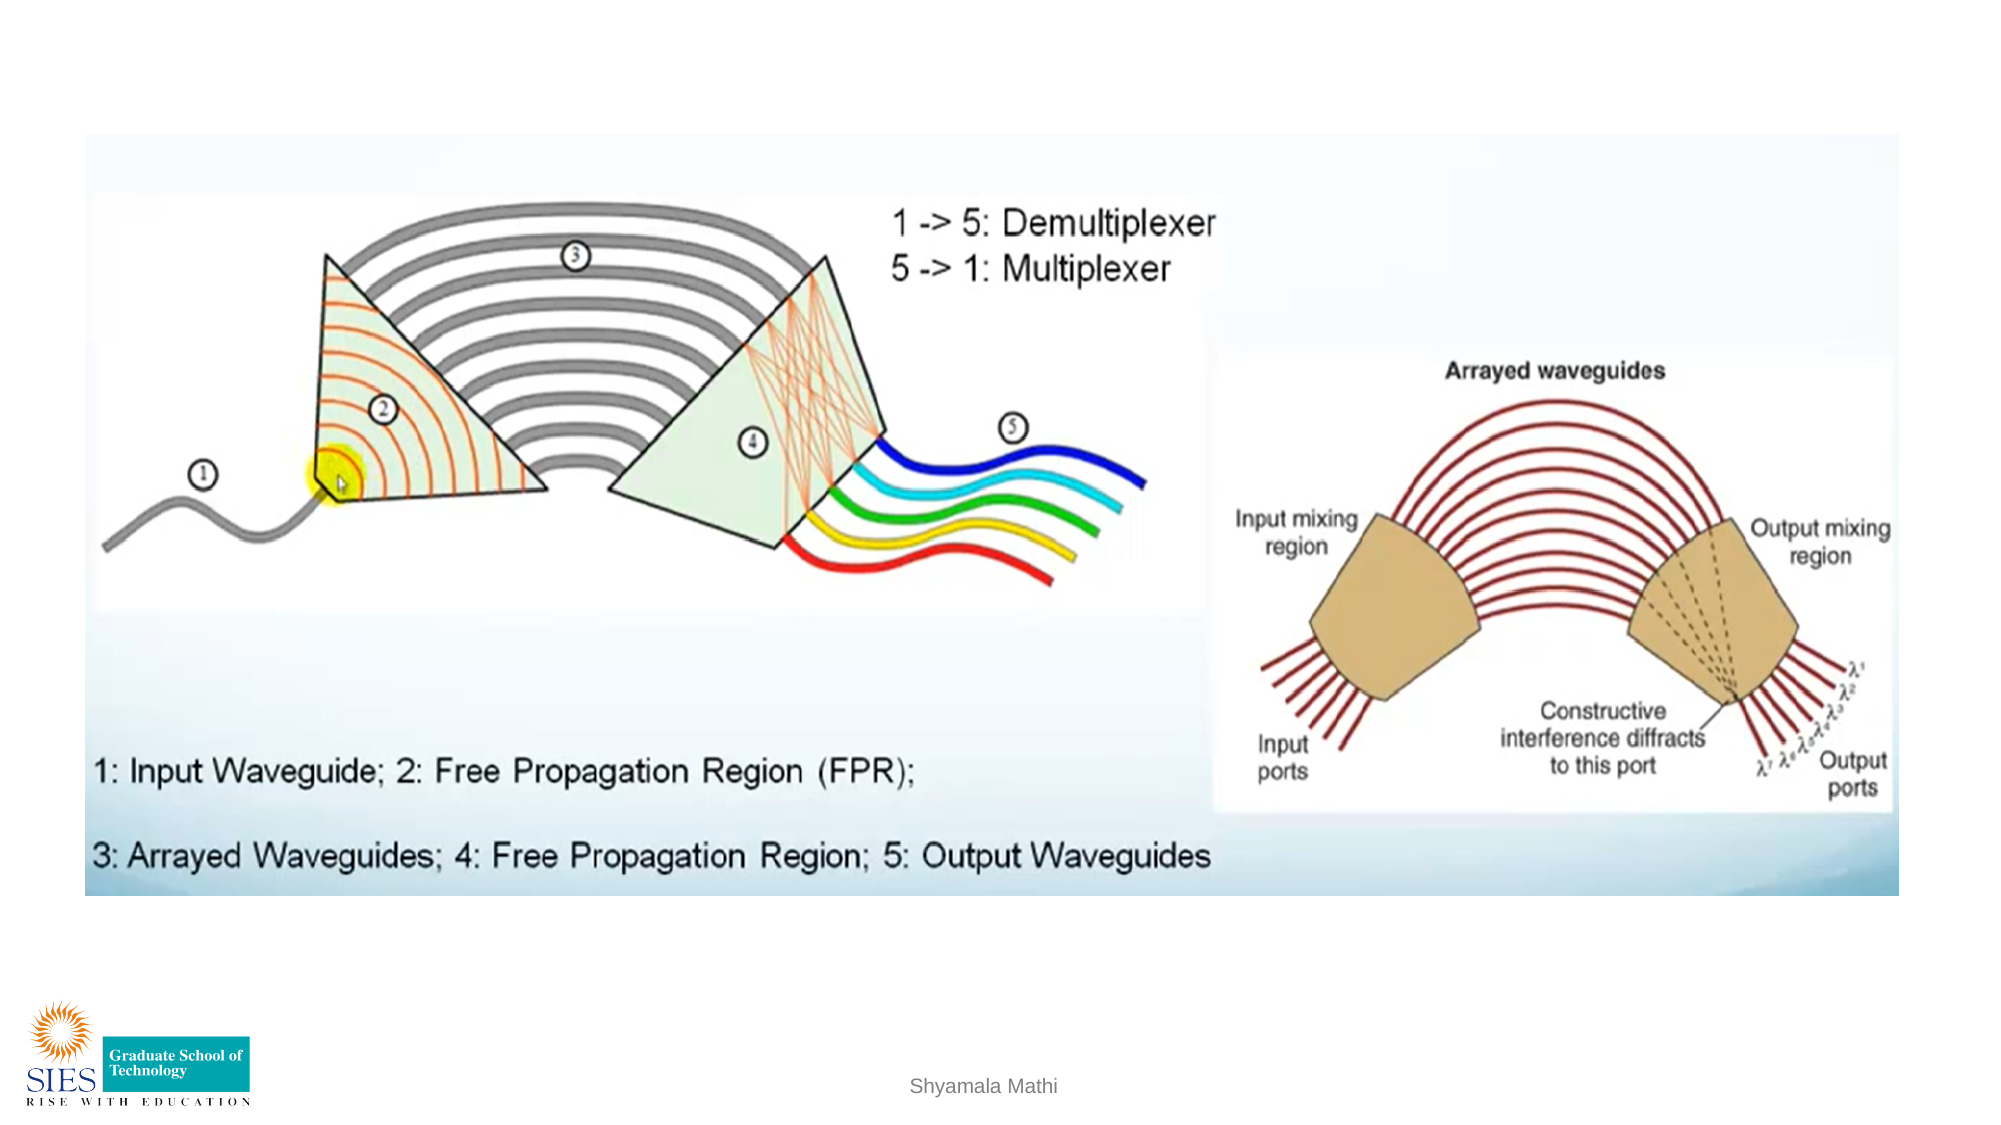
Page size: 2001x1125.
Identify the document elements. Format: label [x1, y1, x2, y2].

picture [26, 998, 250, 1106]
picture [85, 134, 1899, 896]
